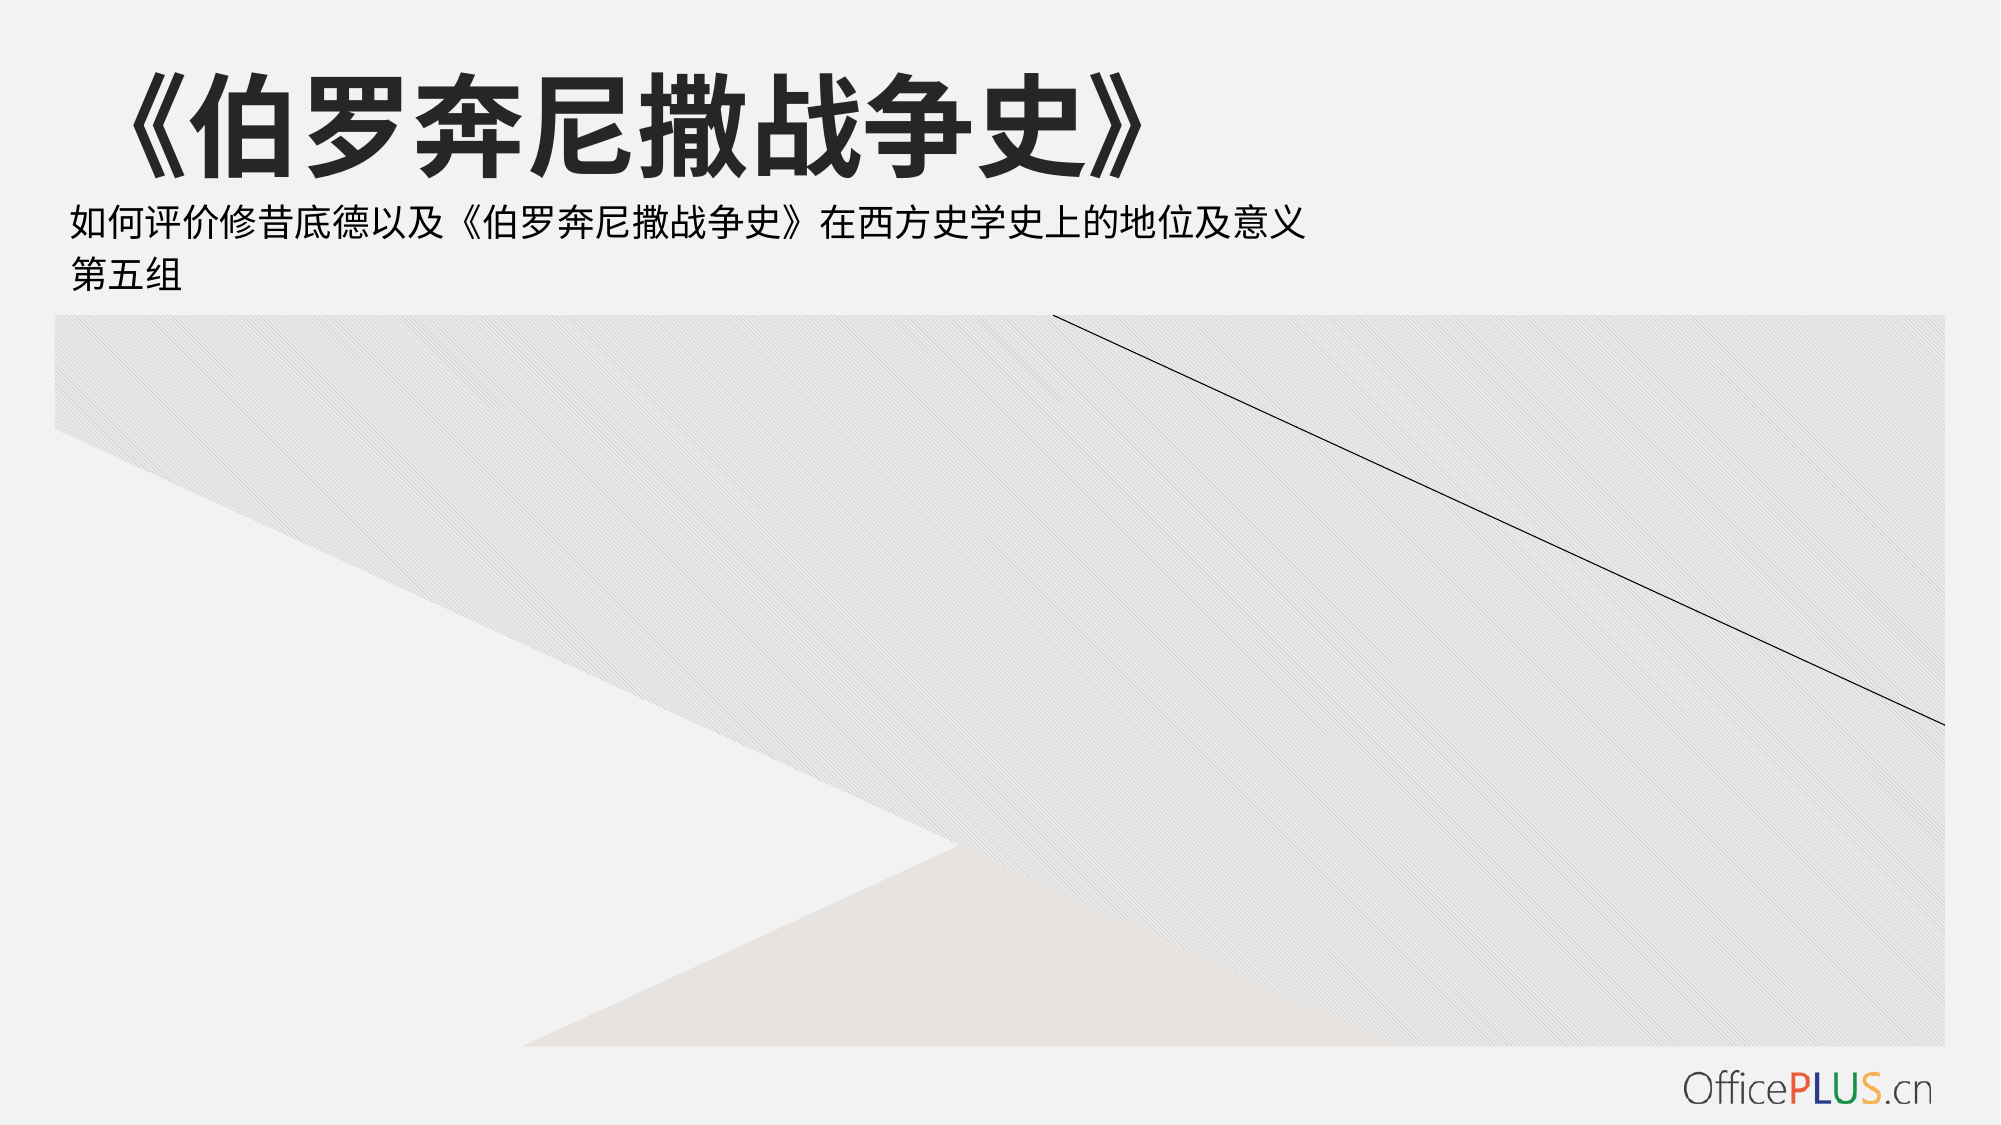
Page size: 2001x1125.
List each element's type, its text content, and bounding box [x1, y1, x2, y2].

picture [1684, 1070, 1931, 1104]
text_box 《伯罗奔尼撒战争史》 [60, 48, 1216, 191]
text_box 第五组 [55, 252, 198, 304]
text_box 如何评价修昔底德以及《伯罗奔尼撒战争史》在西方史学史上的地位及意义 [54, 191, 1522, 252]
